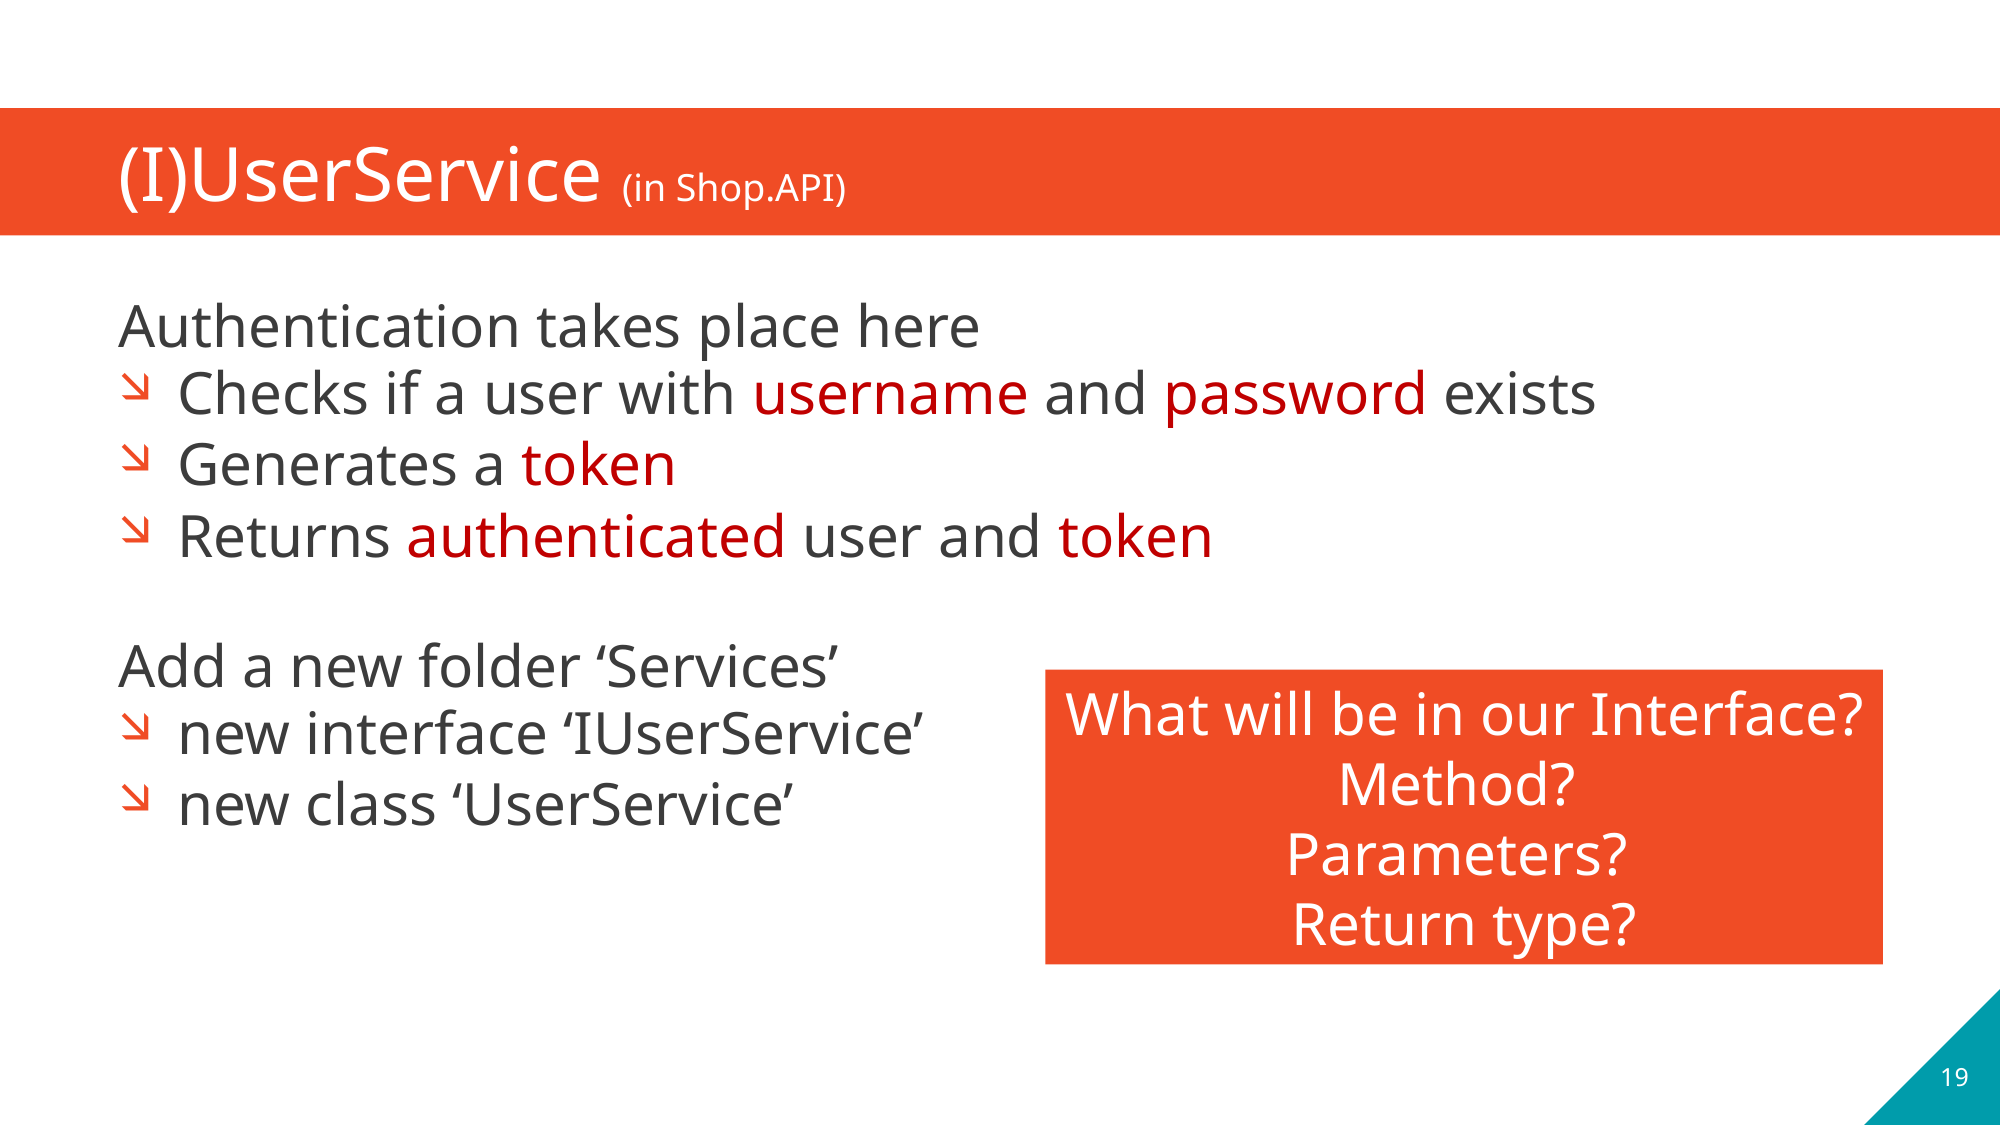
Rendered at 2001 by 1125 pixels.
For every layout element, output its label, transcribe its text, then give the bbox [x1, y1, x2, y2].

title (I)UserService (in Shop.API) [0, 108, 2000, 236]
slide_number 19 [1862, 987, 2000, 1125]
list Authentication takes place here Checks if a user with username and password exists Generates a token Returns authenticated user and token Add a new folder ‘Services’ new interface ‘IUserService’ new class ‘UserService’ [0, 237, 2000, 1040]
text_box What will be in our Interface? Method? Parameters? Return type? [1045, 669, 1883, 965]
